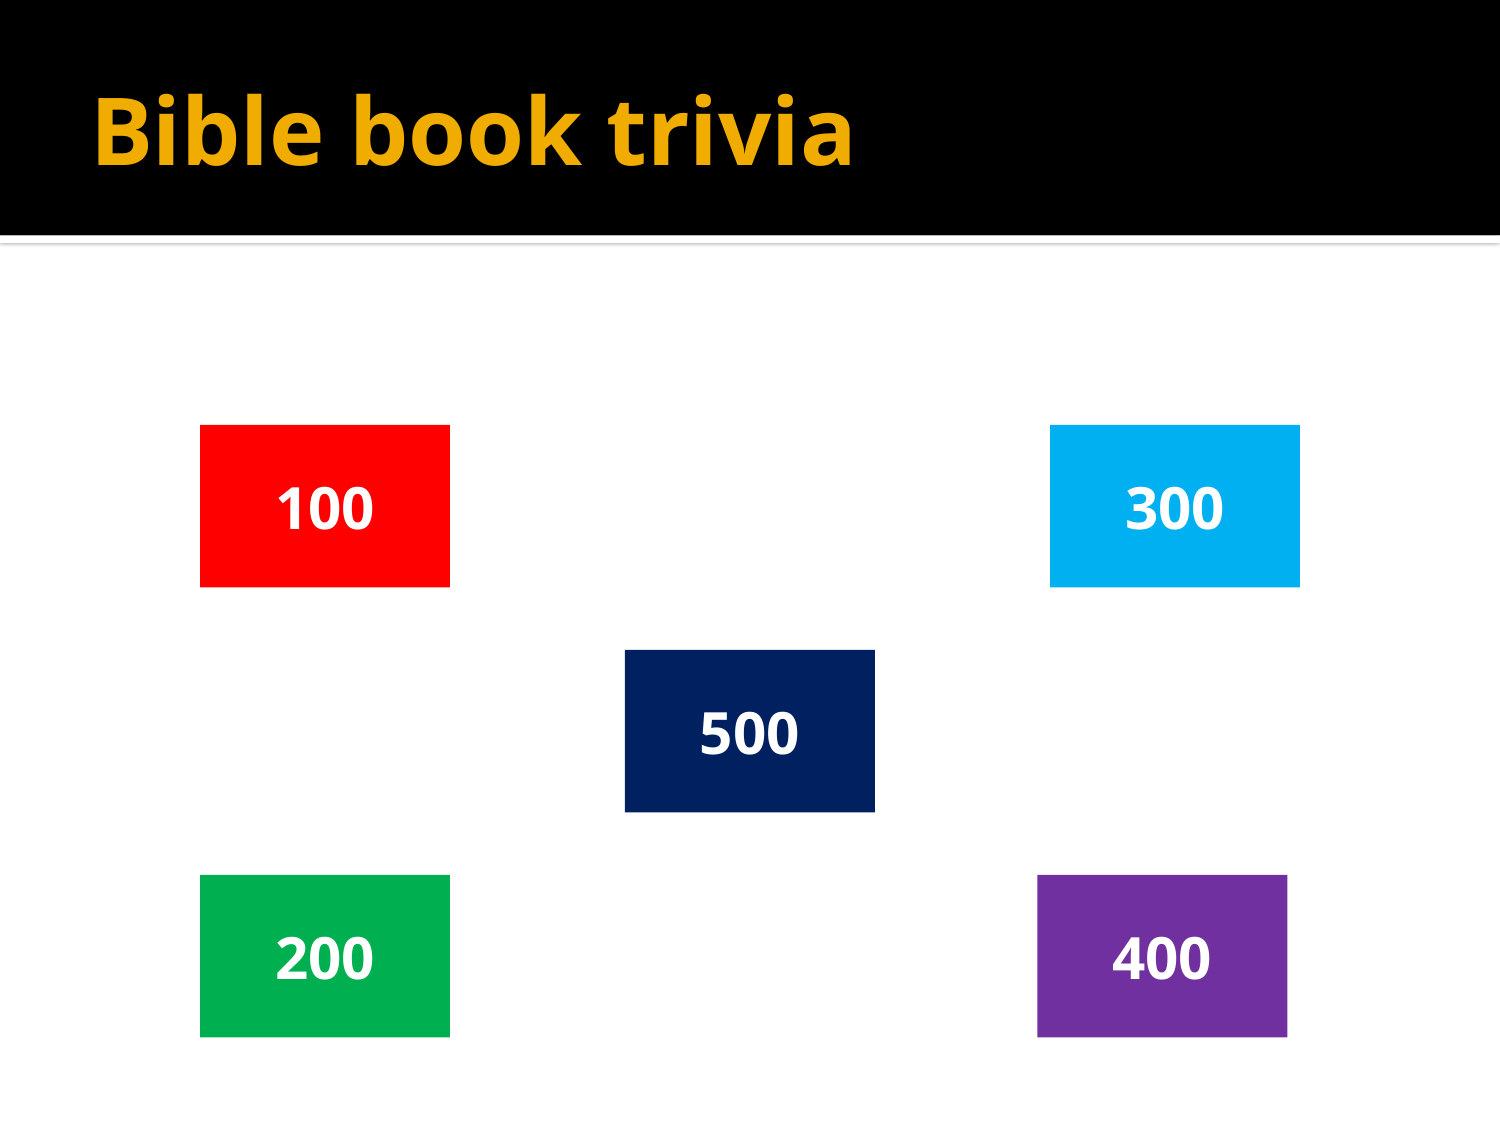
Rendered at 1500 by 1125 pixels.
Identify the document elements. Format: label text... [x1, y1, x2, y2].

text_box 300 [1046, 421, 1304, 591]
text_box 500 [621, 646, 879, 816]
text_box 400 [1034, 871, 1291, 1041]
text_box 100 [196, 421, 454, 591]
text_box 200 [196, 871, 454, 1041]
title Bible book trivia [75, 25, 1425, 231]
